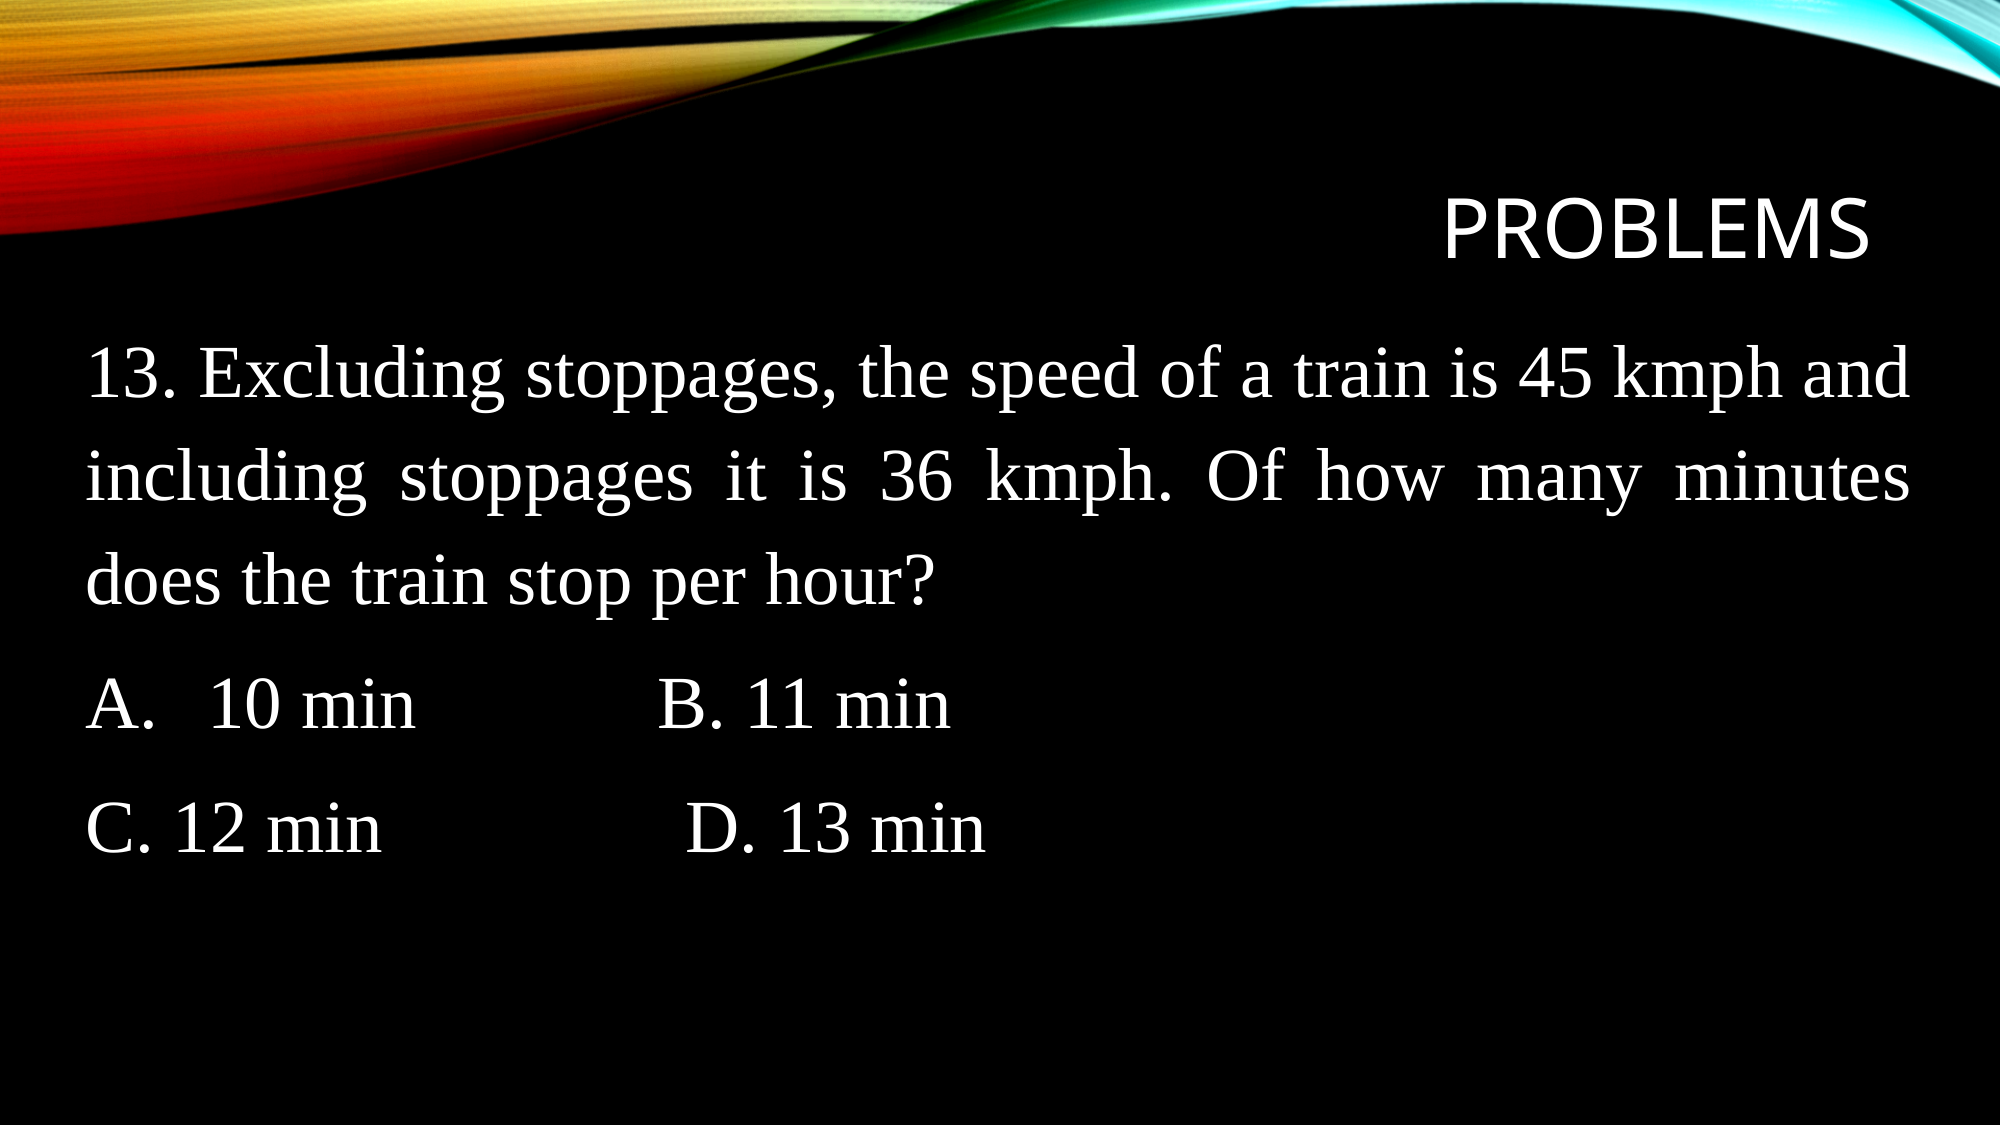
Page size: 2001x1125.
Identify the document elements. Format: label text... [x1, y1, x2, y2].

text_box 13. Excluding stoppages, the speed of a train is 45 kmph and including stoppages it is 36 kmph. Of how many minutes does the train stop per hour? 10 min B. 11 min C. 12 min D. 13 min [70, 301, 1928, 876]
title problems [474, 125, 1888, 301]
picture [0, 0, 2000, 237]
